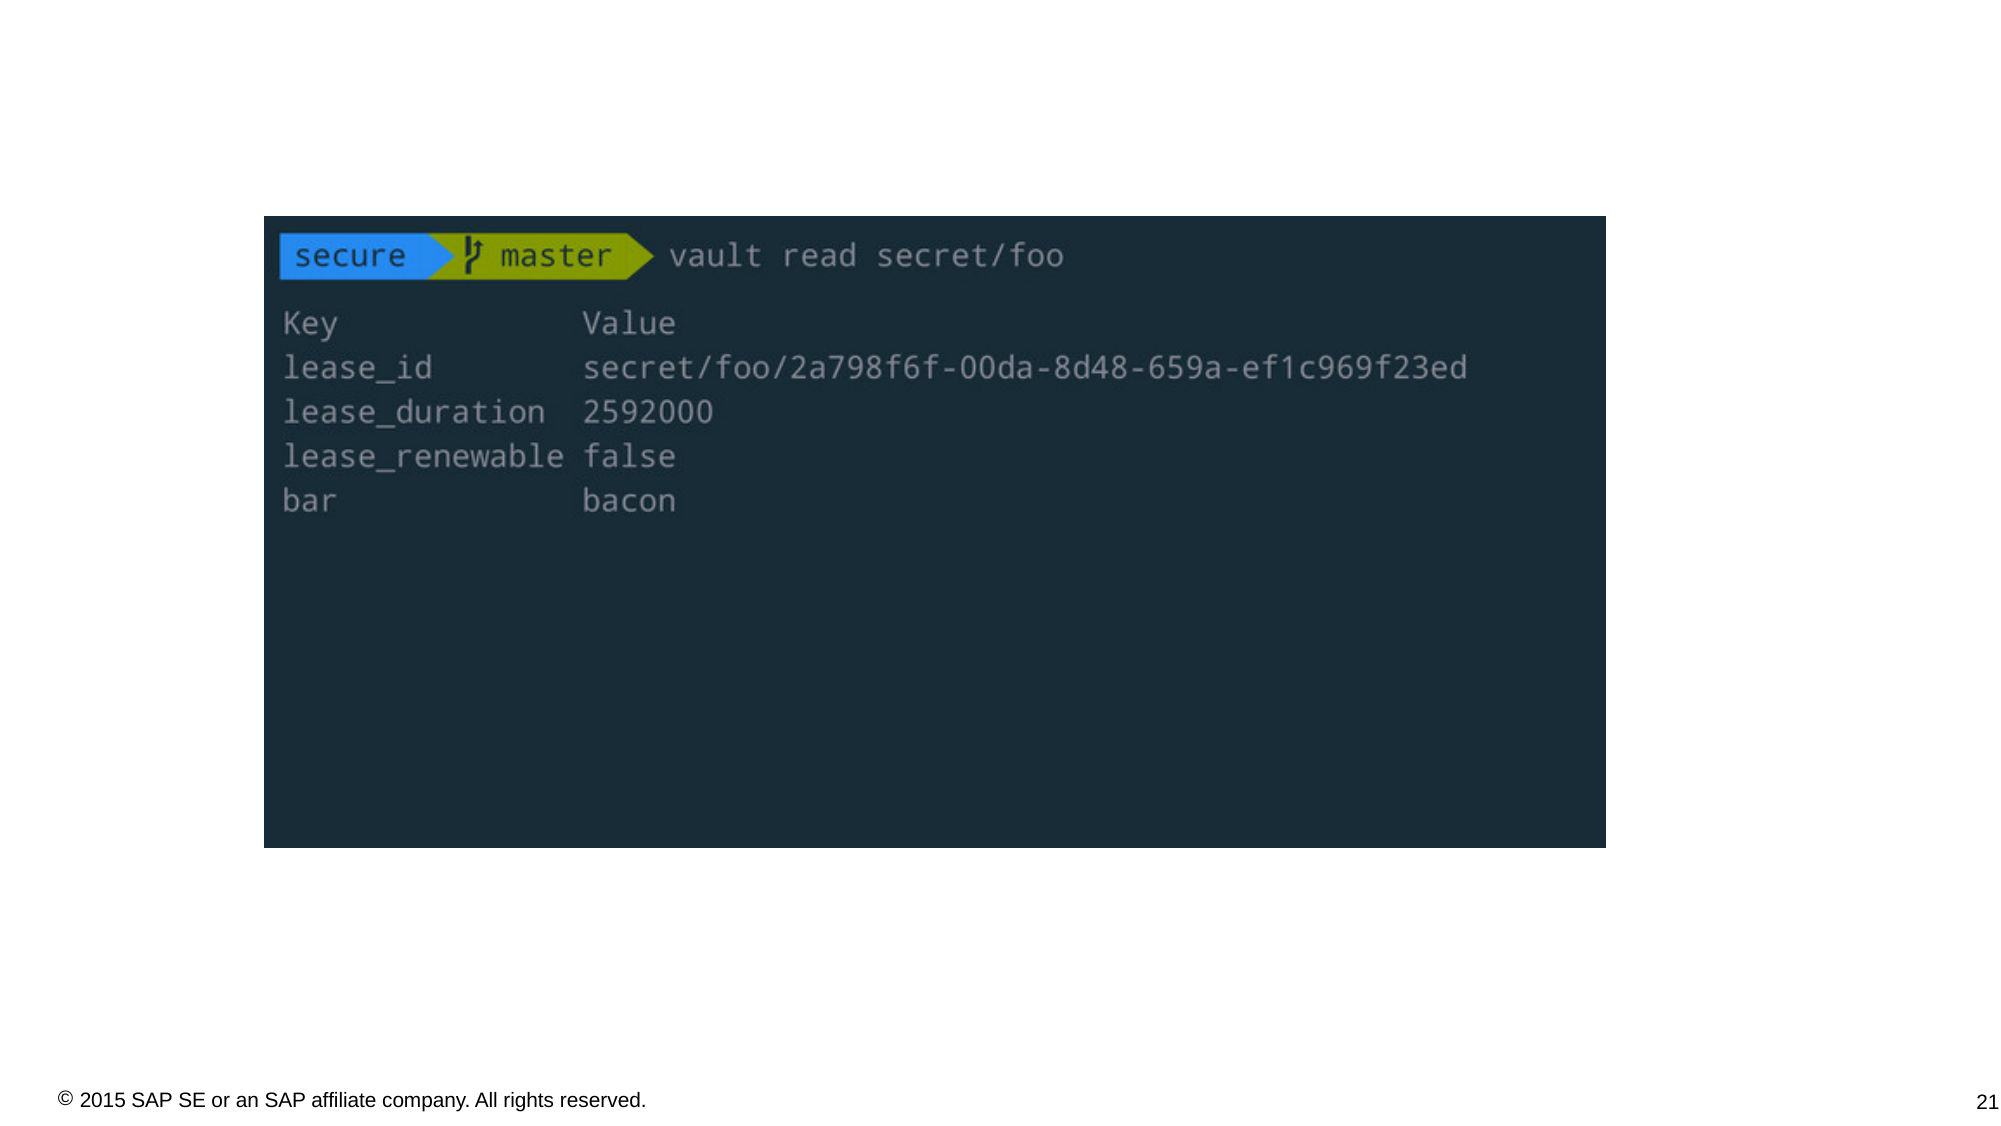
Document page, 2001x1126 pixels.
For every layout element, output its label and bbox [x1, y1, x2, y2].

picture [264, 215, 1606, 849]
